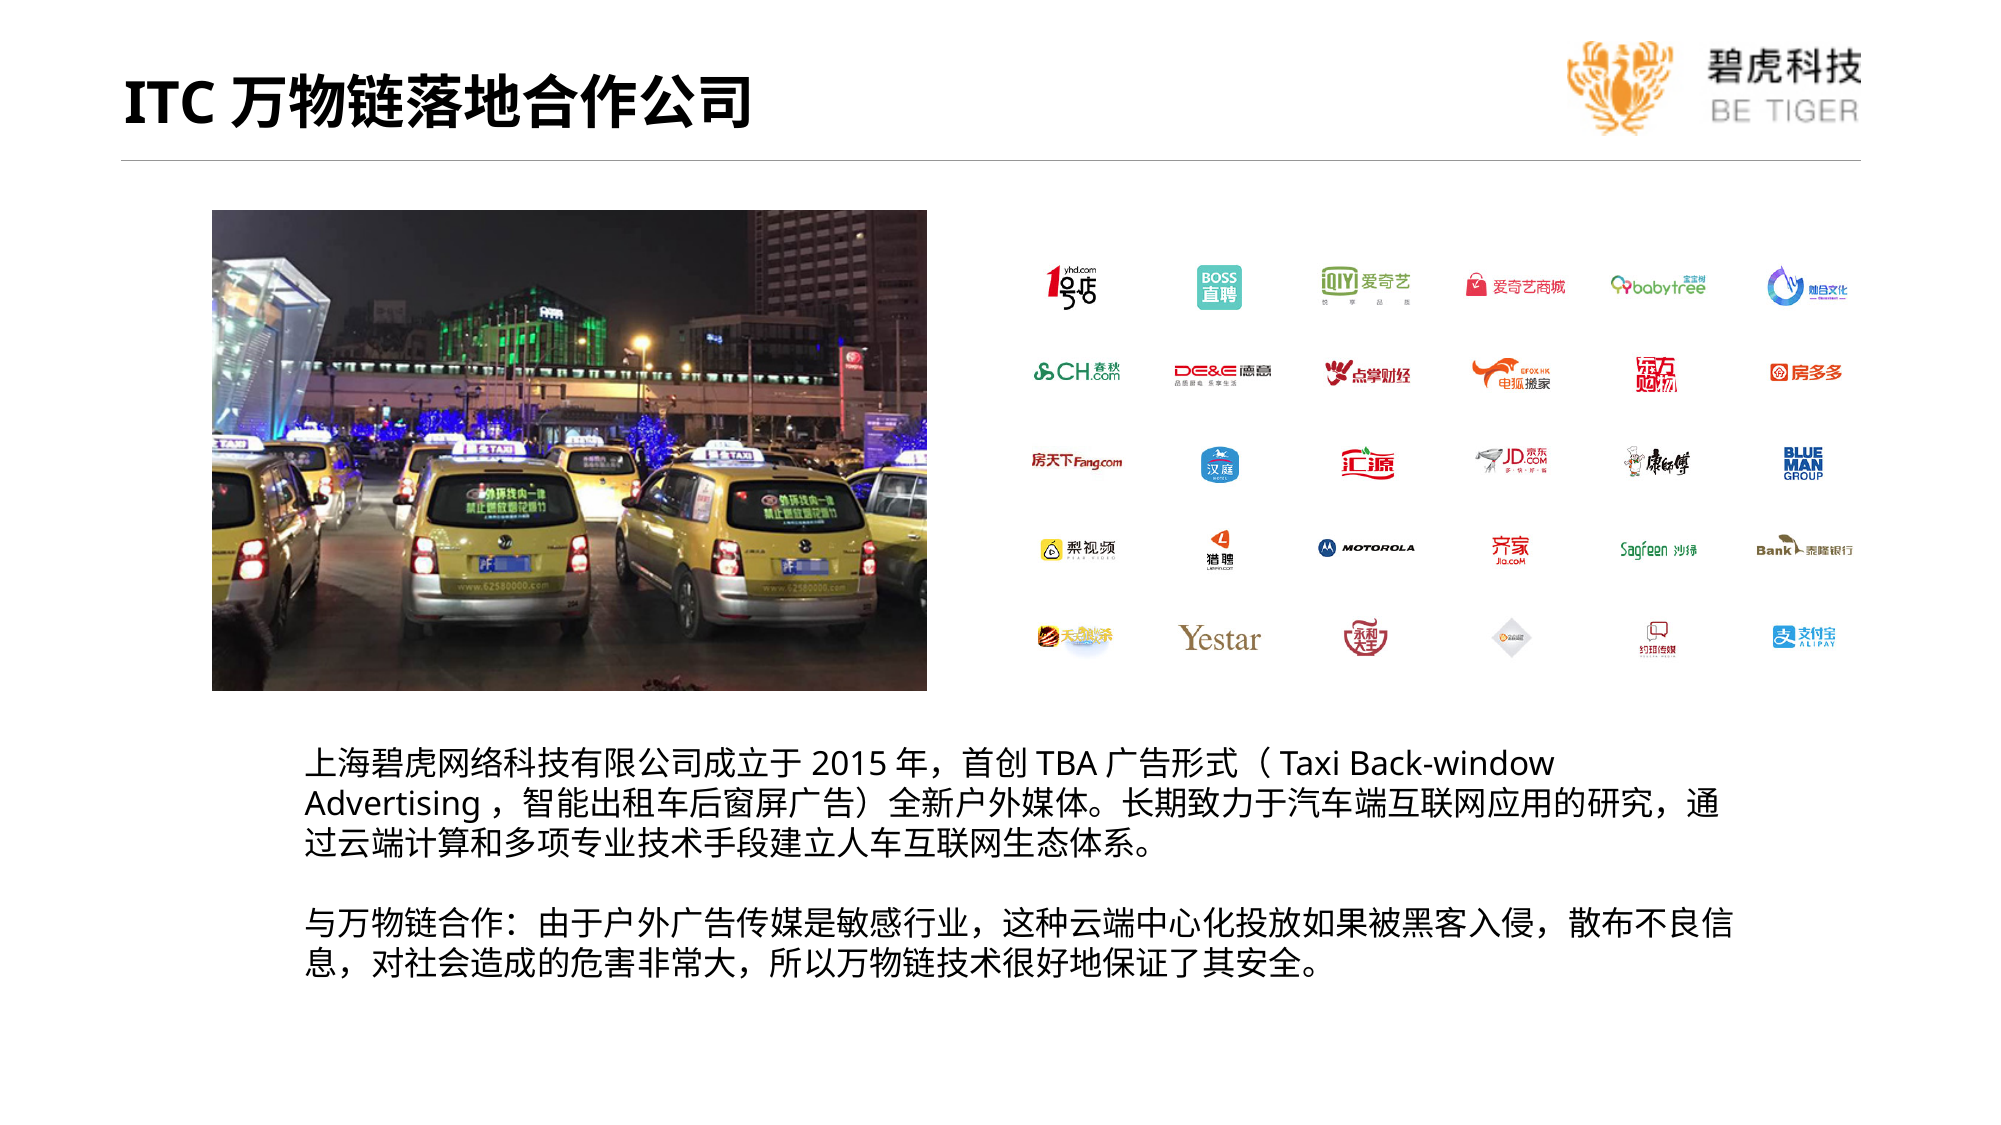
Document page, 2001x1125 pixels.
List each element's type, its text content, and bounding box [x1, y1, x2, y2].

picture [1015, 250, 1862, 678]
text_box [120, 76, 1862, 162]
text_box 上海碧虎网络科技有限公司成立于2015年，首创TBA广告形式（Taxi Back-window Advertising，智能出租车后窗屏广告）全新户外媒体。长期致力于汽车端互联网应用的研究，通过云端计算和多项专业技术手段建立人车互联网生态体系。 与万物链合作：由于户外广告传媒是敏感行业，这种云端中心化投放如果被黑客入侵，散布不良信息，对社会造成的危害非常大，所以万物链技术很好地保证了其安全。 [289, 734, 1756, 989]
picture [1566, 41, 1862, 136]
picture [212, 209, 927, 691]
